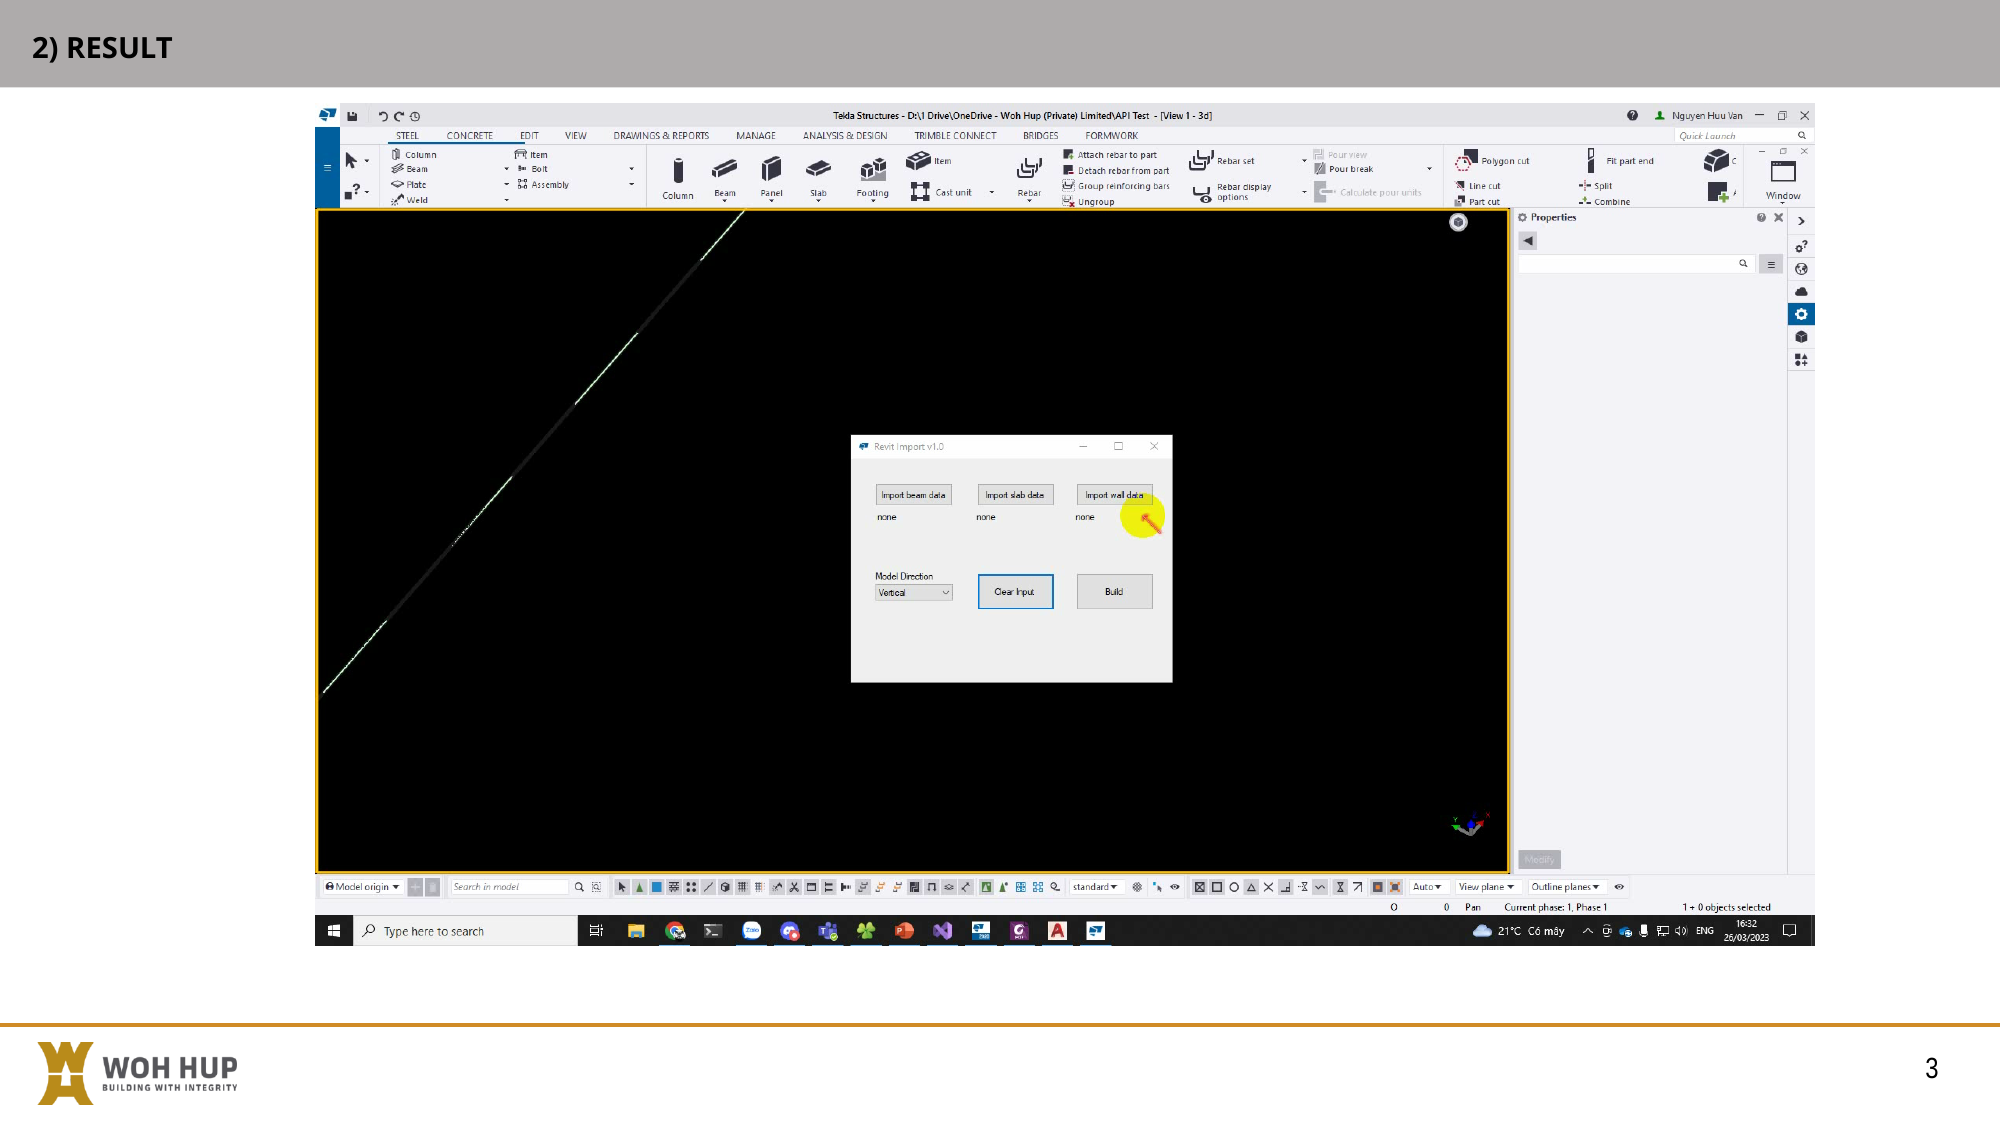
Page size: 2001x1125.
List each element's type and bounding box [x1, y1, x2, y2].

text_box [314, 102, 1816, 947]
picture [37, 1042, 237, 1105]
text_box [0, 0, 2000, 88]
